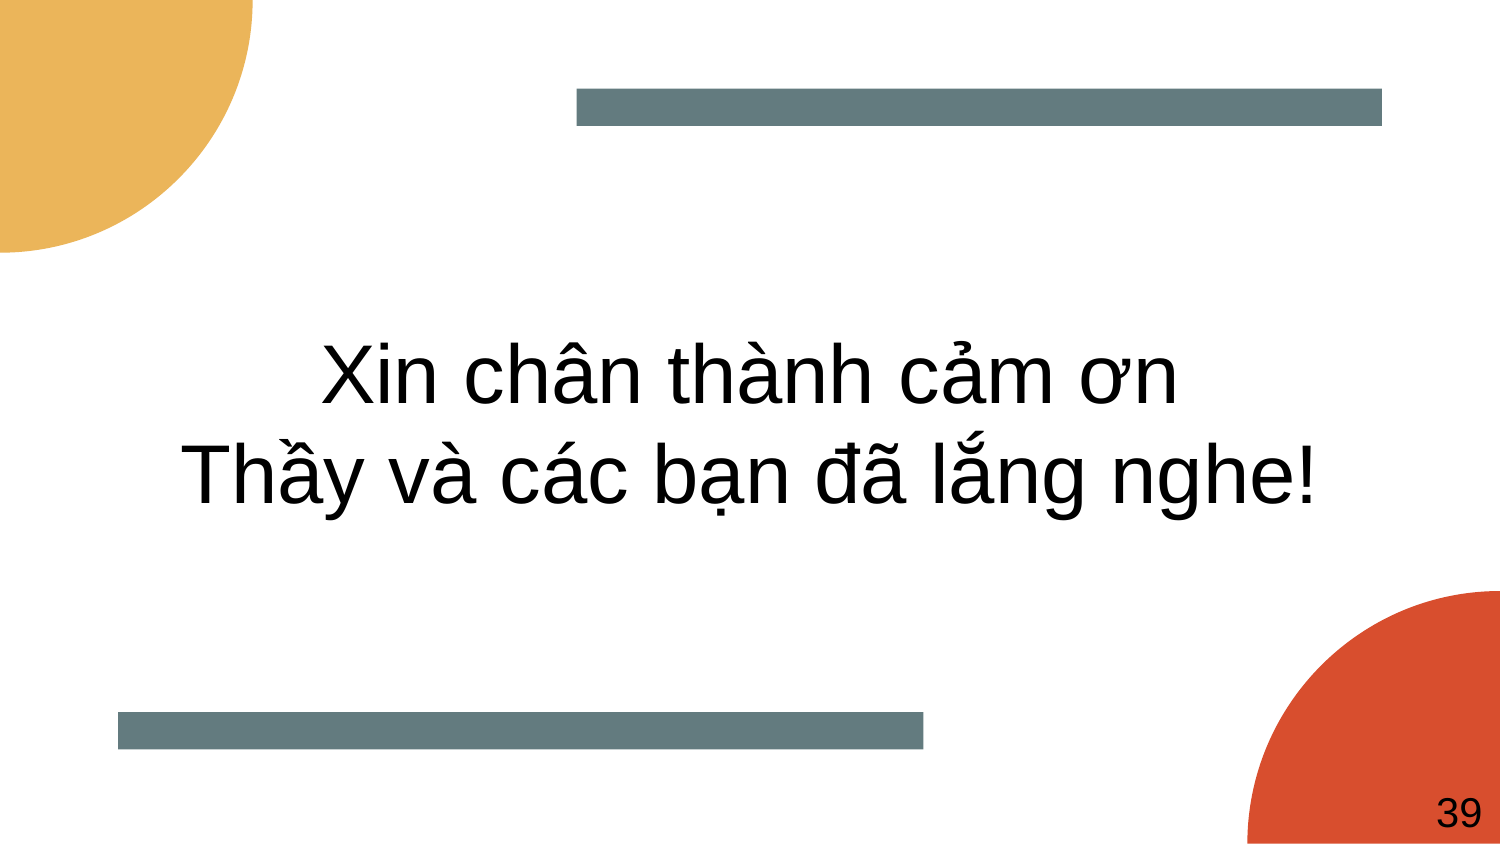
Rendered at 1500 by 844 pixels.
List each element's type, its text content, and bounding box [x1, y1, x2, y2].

text_box 39 [1419, 778, 1499, 843]
text_box Xin chân thành cảm ơn Thầy và các bạn đã lắng nghe! [165, 313, 1335, 528]
